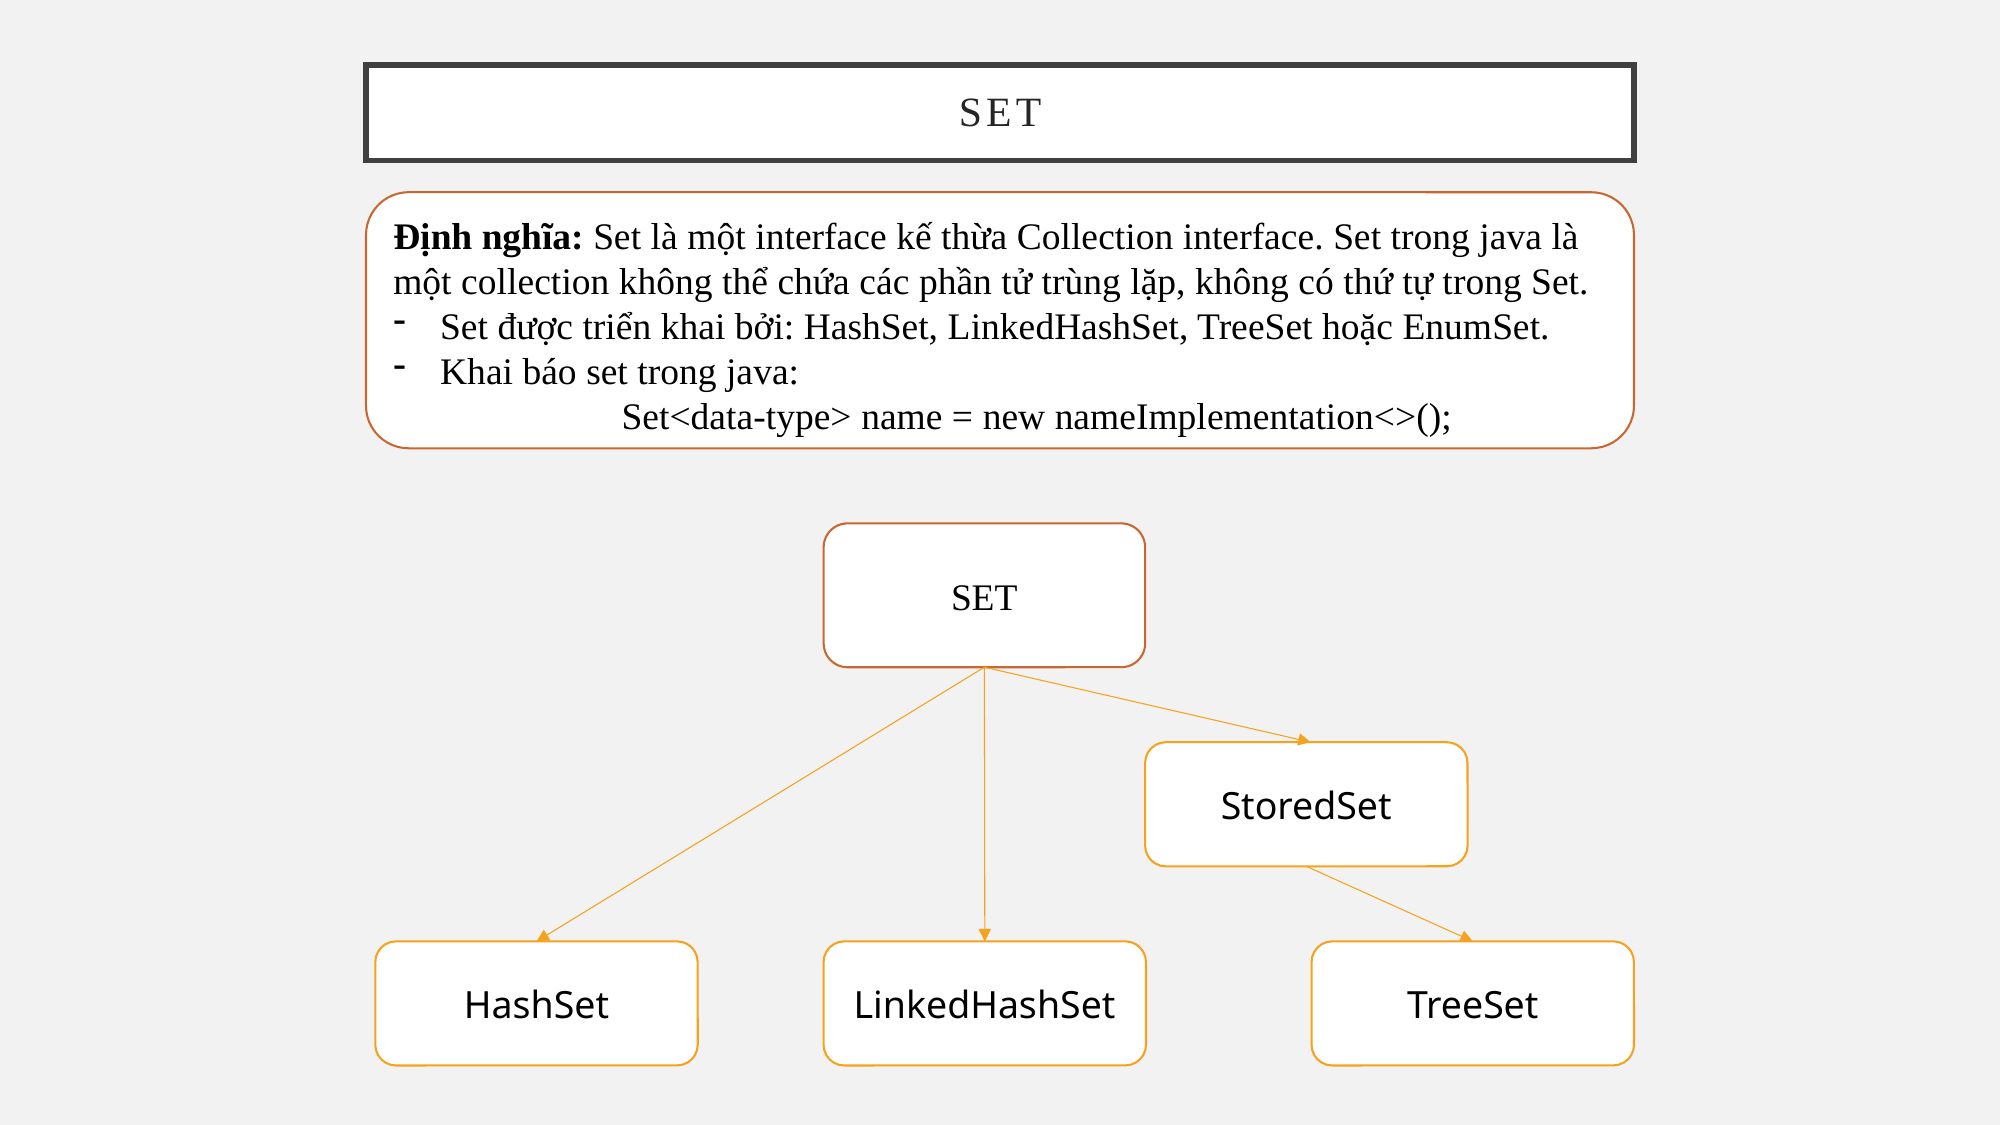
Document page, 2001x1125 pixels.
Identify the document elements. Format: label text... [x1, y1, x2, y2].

text_box StoredSet [1144, 741, 1469, 868]
text_box TreeSet [1310, 940, 1636, 1067]
text_box Định nghĩa: Set là một interface kế thừa Collection interface. Set trong java là một collection không thể chứa các phần tử trùng lặp, không có thứ tự trong Set. Set được triển khai bởi: HashSet, LinkedHashSet, TreeSet hoặc EnumSet. Khai báo set trong java: Set<data-type> name = new nameImplementation<>(); [364, 191, 1636, 450]
text_box HashSet [374, 940, 699, 1067]
text_box LinkedHashSet [822, 940, 1148, 1067]
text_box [1306, 866, 1473, 942]
text_box SEt [366, 65, 1634, 161]
text_box SET [822, 522, 1147, 667]
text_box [984, 667, 1311, 743]
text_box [536, 667, 984, 942]
